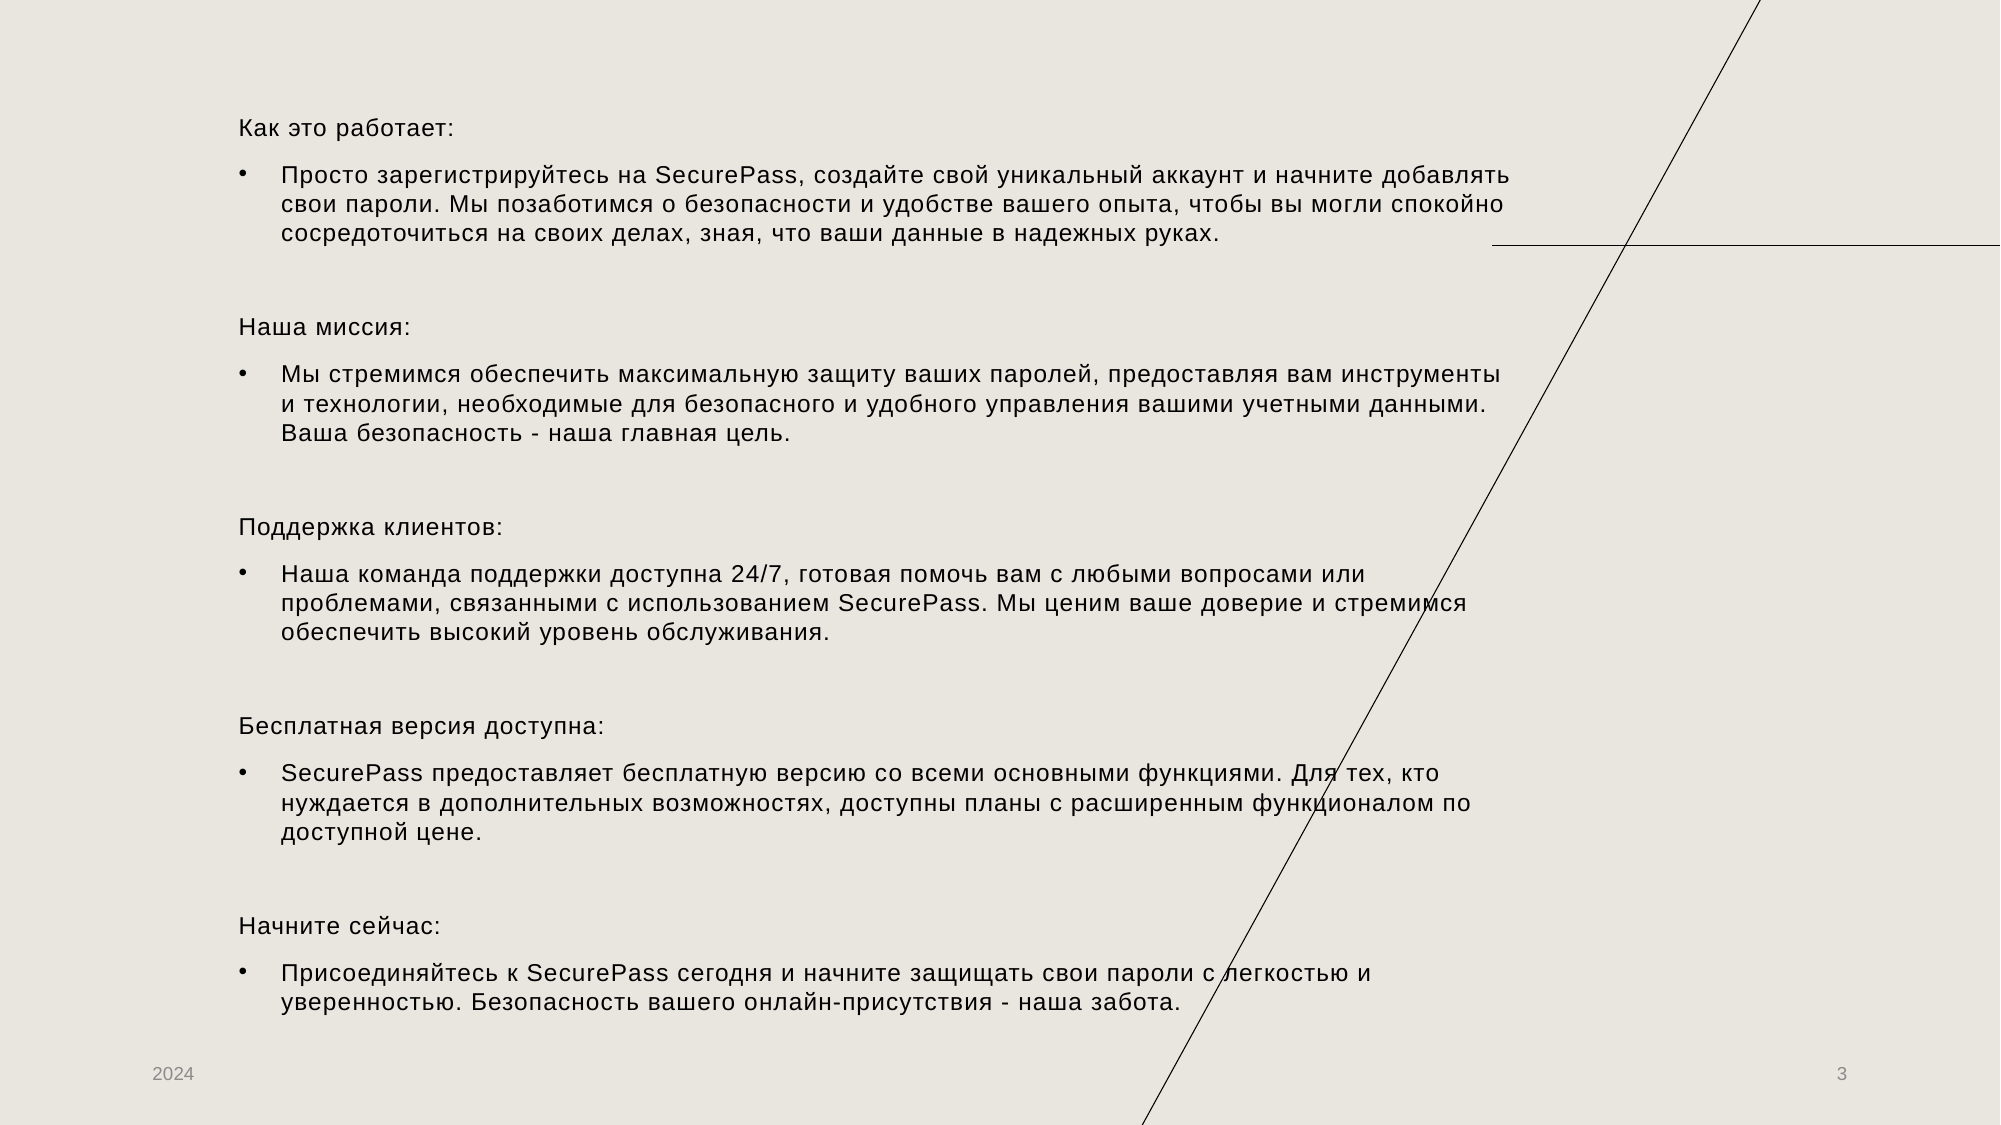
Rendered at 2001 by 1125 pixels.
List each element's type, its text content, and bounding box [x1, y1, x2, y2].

list Как это работает: Просто зарегистрируйтесь на SecurePass, создайте свой уникальный аккаунт и начните добавлять свои пароли. Мы позаботимся о безопасности и удобстве вашего опыта, чтобы вы могли спокойно сосредоточиться на своих делах, зная, что ваши данные в надежных руках. Наша миссия: Мы стремимся обеспечить максимальную защиту ваших паролей, предоставляя вам инструменты и технологии, необходимые для безопасного и удобного управления вашими учетными данными. Ваша безопасность - наша главная цель. Поддержка клиентов: Наша команда поддержки доступна 24/7, готовая помочь вам с любыми вопросами или проблемами, связанными с использованием SecurePass. Мы ценим ваше доверие и стремимся обеспечить высокий уровень обслуживания. Бесплатная версия доступна: SecurePass предоставляет бесплатную версию со всеми основными функциями. Для тех, кто нуждается в дополнительных возможностях, доступны планы с расширенным функционалом по доступной цене. Начните сейчас: Присоединяйтесь к SecurePass сегодня и начните защищать свои пароли с легкостью и уверенностью. Безопасность вашего онлайн-присутствия - наша забота. [223, 104, 1538, 1027]
slide_number 3 [1412, 1042, 1863, 1103]
slide_number 2024 [137, 1042, 588, 1103]
